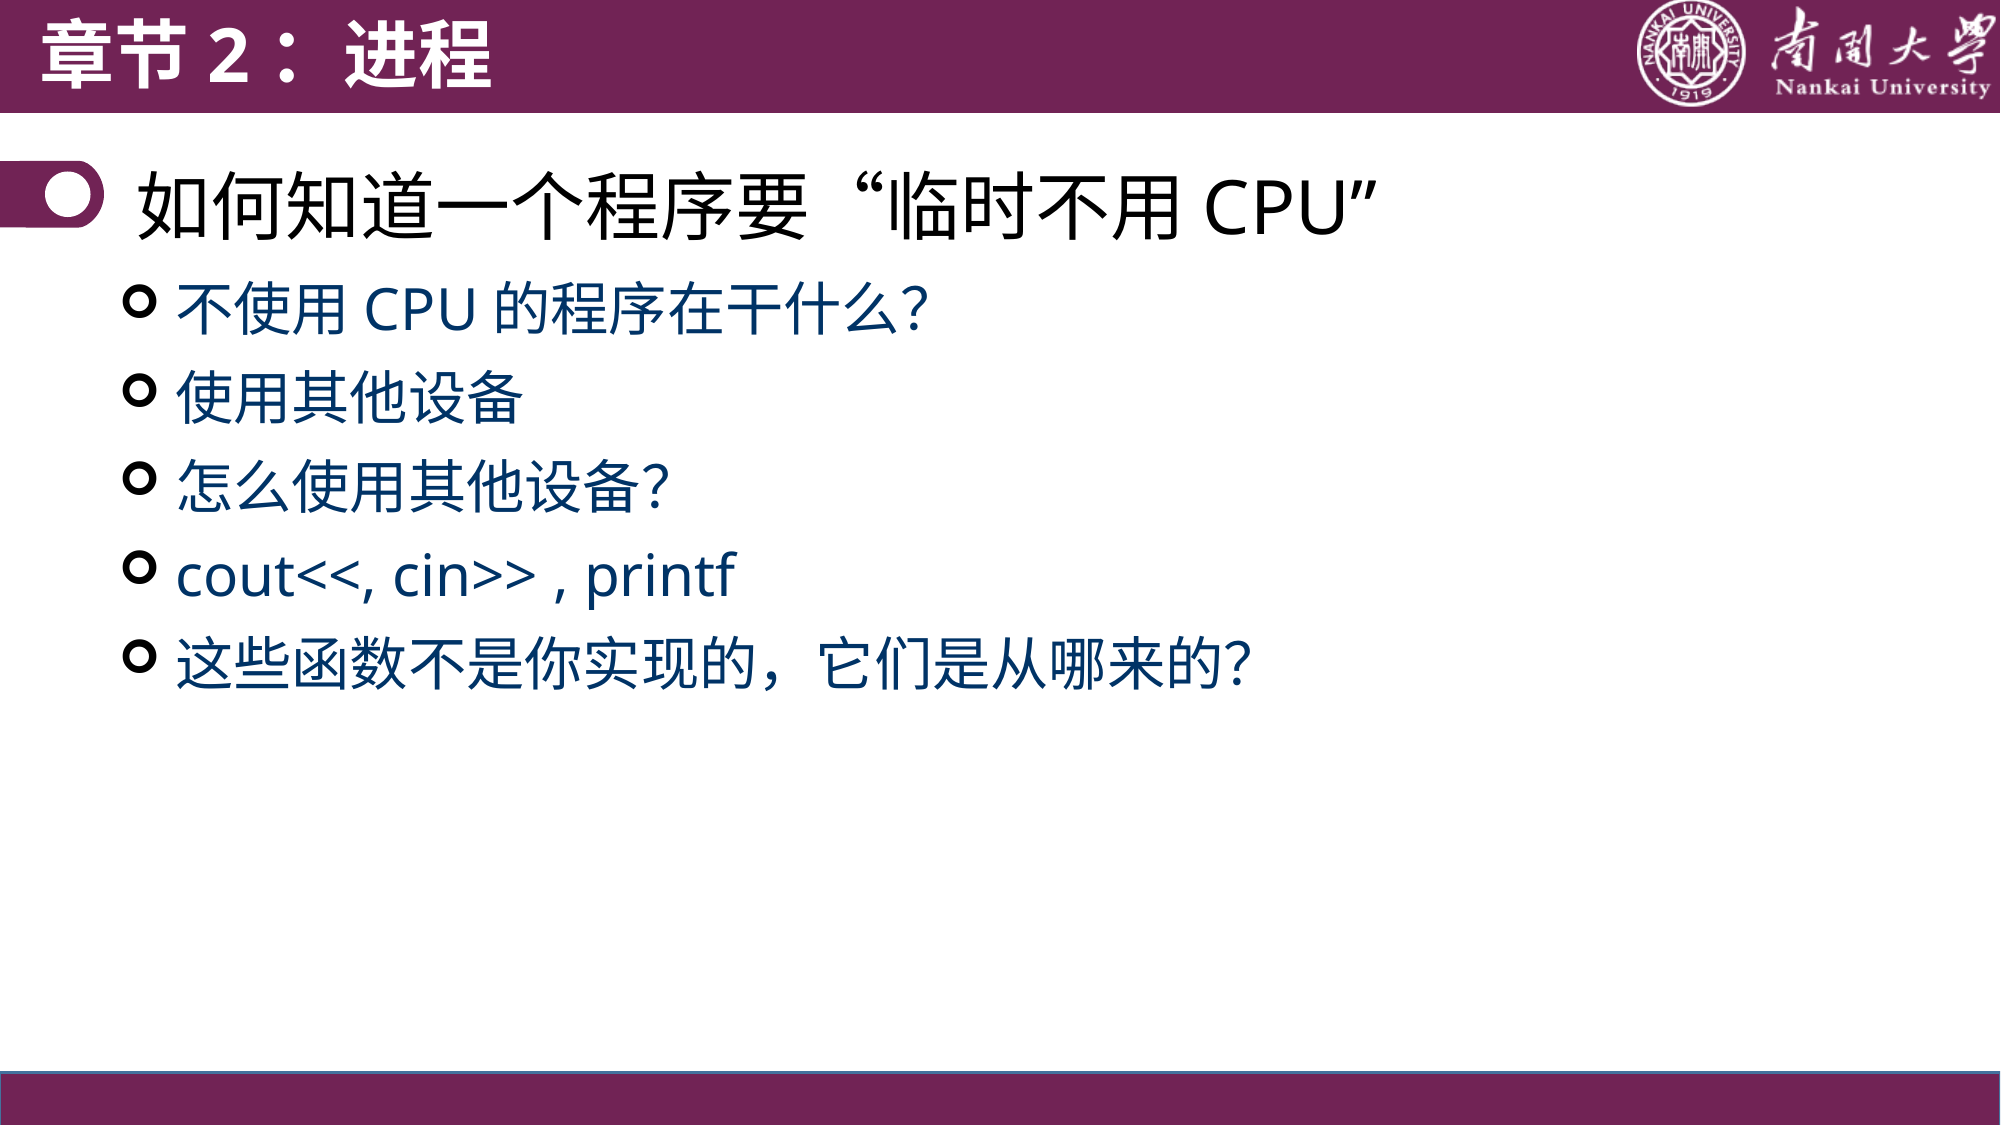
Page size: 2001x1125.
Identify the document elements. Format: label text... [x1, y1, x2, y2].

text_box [0, 160, 104, 228]
text_box 不使用CPU的程序在干什么？ 使用其他设备 怎么使用其他设备？ cout<<, cin>> , printf 这些函数不是你实现的，它们是从哪来的？ [103, 257, 1483, 1055]
text_box 章节2：进程 [24, 0, 1025, 116]
picture [1637, 0, 2001, 110]
text_box 如何知道一个程序要“临时不用CPU” [119, 130, 1620, 259]
